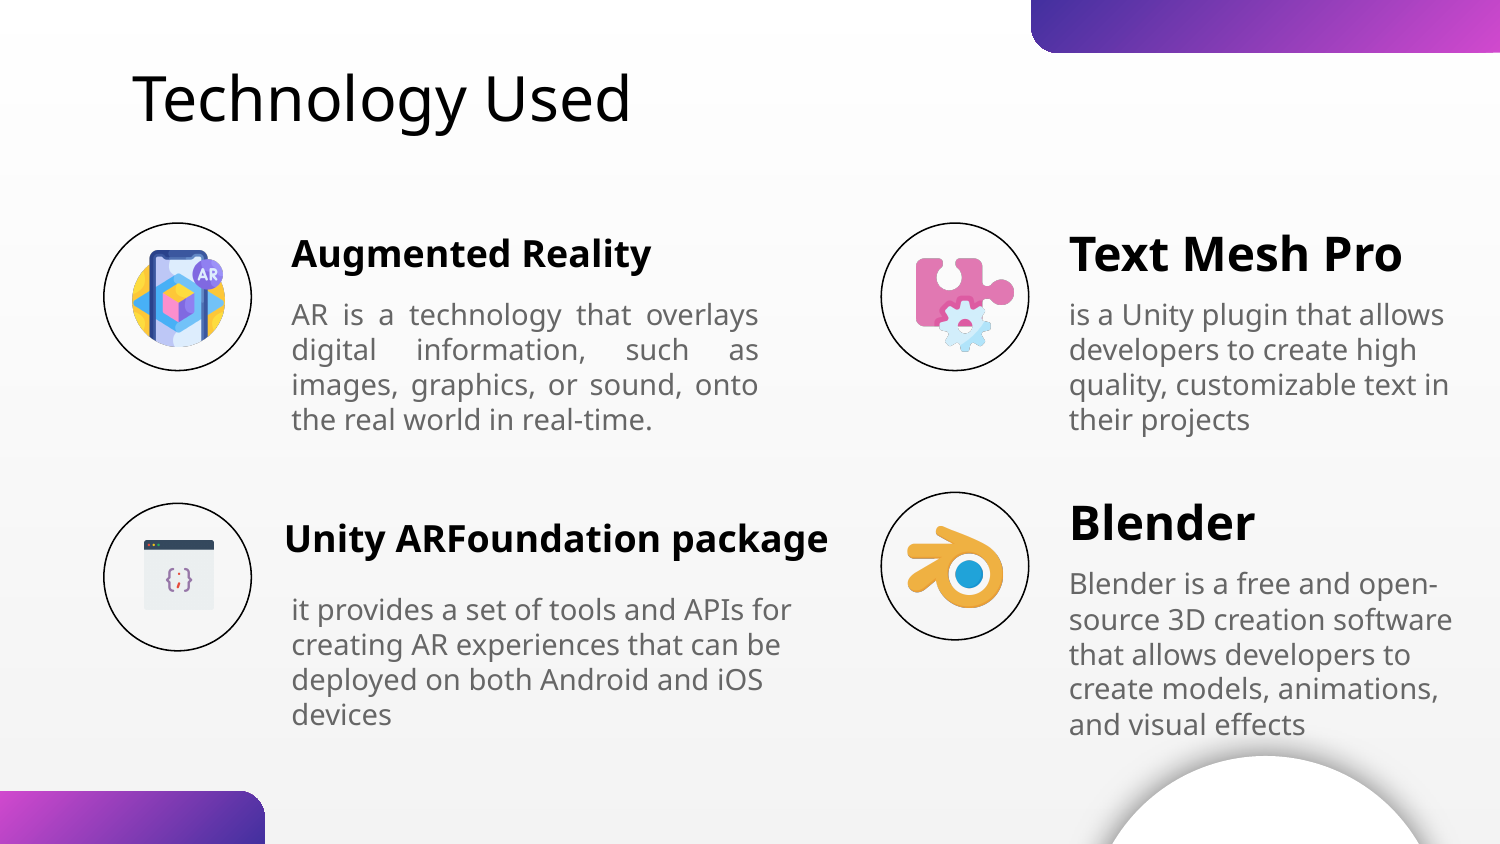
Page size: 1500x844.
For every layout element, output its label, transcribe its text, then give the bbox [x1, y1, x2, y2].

title Unity ARFoundation package [269, 499, 857, 577]
picture [129, 250, 227, 347]
text_box [881, 492, 1029, 616]
title Text Mesh Pro [1053, 223, 1467, 281]
subtitle AR is a technology that overlays digital information, such as images, graphics, or sound, onto the real world in real-time. [276, 281, 775, 449]
subtitle is a Unity plugin that allows developers to create high quality, customizable text in their projects [1053, 281, 1500, 449]
title Augmented Reality [276, 223, 787, 282]
title Technology Used [116, 57, 1383, 136]
text_box [103, 503, 252, 651]
picture [916, 255, 1014, 354]
text_box [922, 363, 988, 371]
text_box [132, 355, 223, 371]
subtitle Blender is a free and open-source 3D creation software that allows developers to create models, animations, and visual effects [1053, 550, 1500, 756]
picture [144, 540, 214, 610]
subtitle it provides a set of tools and APIs for creating AR experiences that can be deployed on both Android and iOS devices [276, 576, 842, 756]
text_box [881, 223, 1029, 357]
text_box [916, 629, 994, 640]
picture [904, 519, 1007, 622]
text_box [103, 223, 252, 349]
title Blender [1053, 492, 1405, 550]
